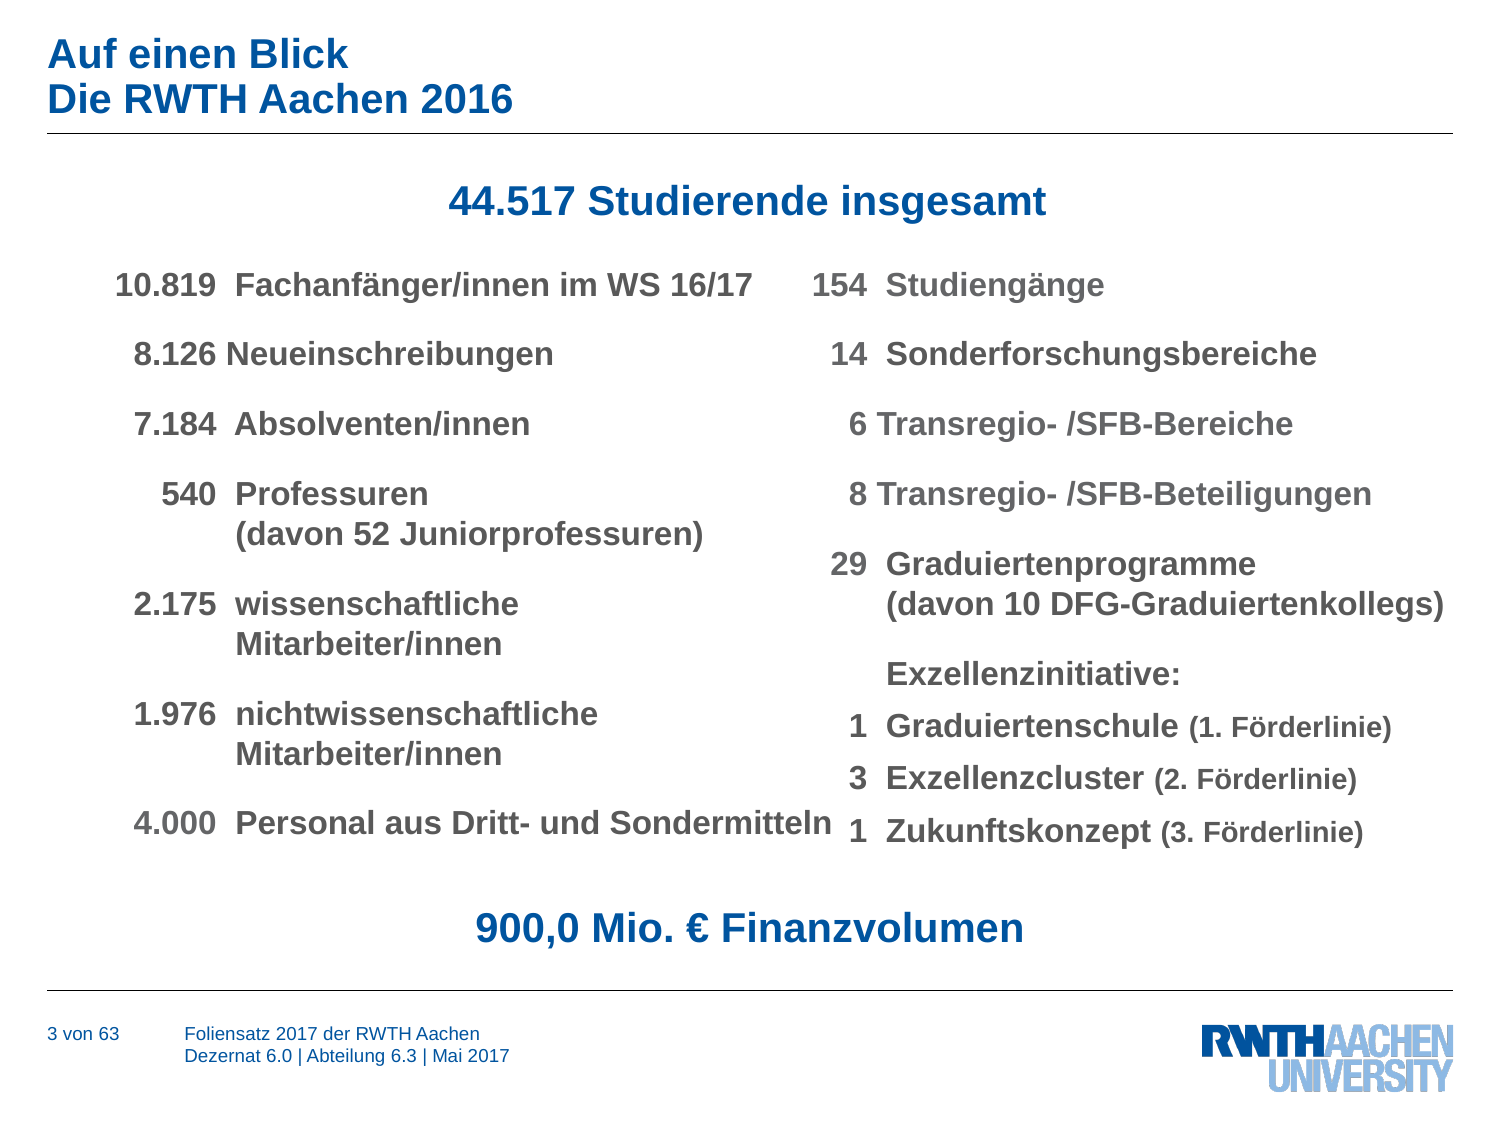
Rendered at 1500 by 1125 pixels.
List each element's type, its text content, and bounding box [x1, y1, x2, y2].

text_box 10.819 Fachanfänger/innen im WS 16/17 8.126 Neueinschreibungen 7.184 Absolventen/innen 540 Professuren (davon 52 Juniorprofessuren) 2.175 wissenschaftliche Mitarbeiter/innen 1.976 nichtwissenschaftliche Mitarbeiter/innen 4.000 Personal aus Dritt- und Sondermitteln [100, 255, 797, 962]
text_box 44.517 Studierende insgesamt [396, 166, 1099, 255]
footer 3 von 63 [47, 1021, 168, 1087]
title Auf einen Blick Die RWTH Aachen 2016 [47, 33, 1453, 123]
picture [1181, 991, 1474, 1125]
text_box 154 Studiengänge 14 Sonderforschungsbereiche 6 Transregio- /SFB-Bereiche 8 Transregio- /SFB-Beteiligungen 29 Graduiertenprogramme (davon 10 DFG-Graduiertenkollegs) Exzellenzinitiative: 1 Graduiertenschule (1. Förderlinie) 3 Exzellenzcluster (2. Förderlinie) 1 Zukunftskonzept (3. Förderlinie) [797, 255, 1471, 915]
text_box 900,0 Mio. € Finanzvolumen [424, 893, 1076, 987]
